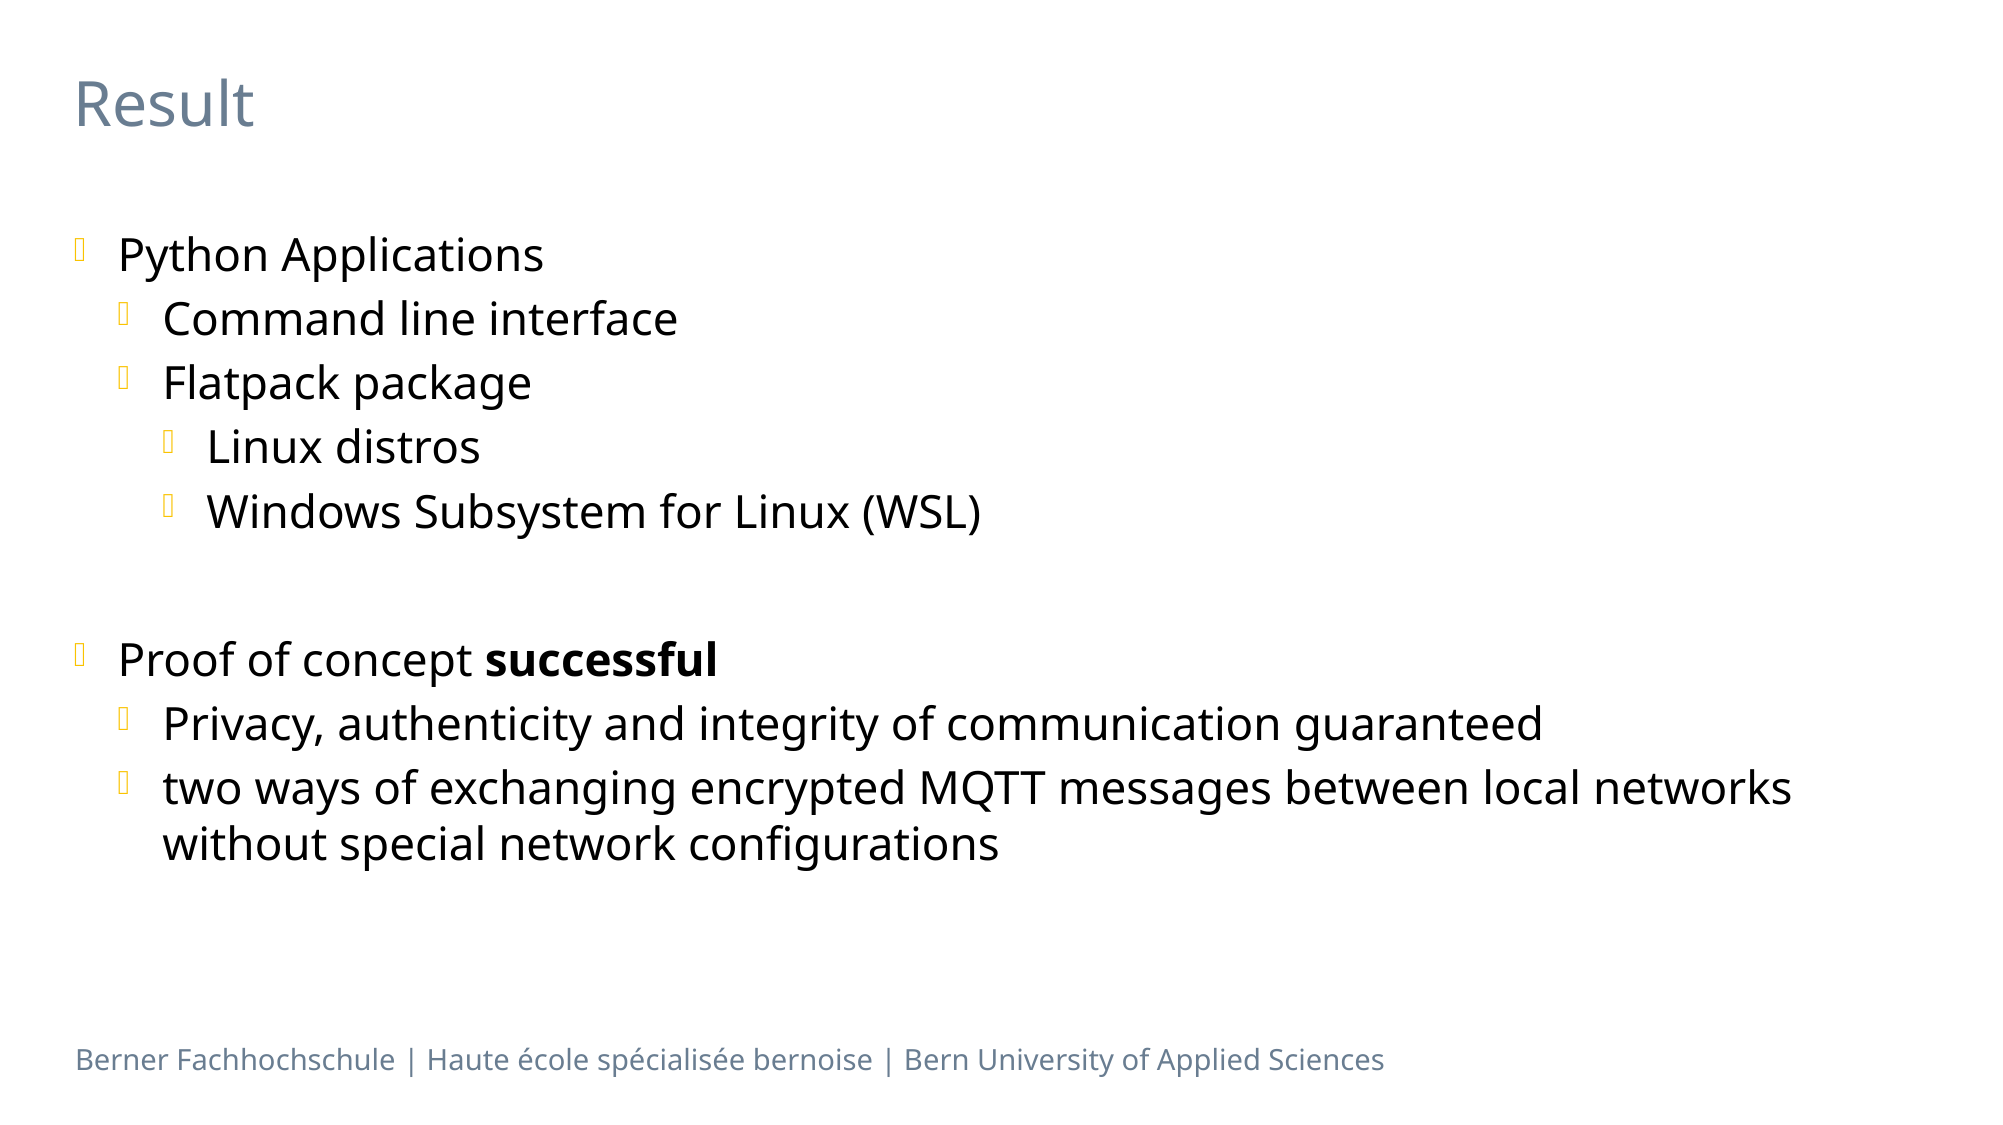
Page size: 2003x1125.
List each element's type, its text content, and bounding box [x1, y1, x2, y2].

list Python Applications Command line interface Flatpack package Linux distros Windows Subsystem for Linux (WSL) Proof of concept successful Privacy, authenticity and integrity of communication guaranteed two ways of exchanging encrypted MQTT messages between local networks without special network configurations [73, 225, 1929, 1012]
title Result [73, 64, 1929, 149]
